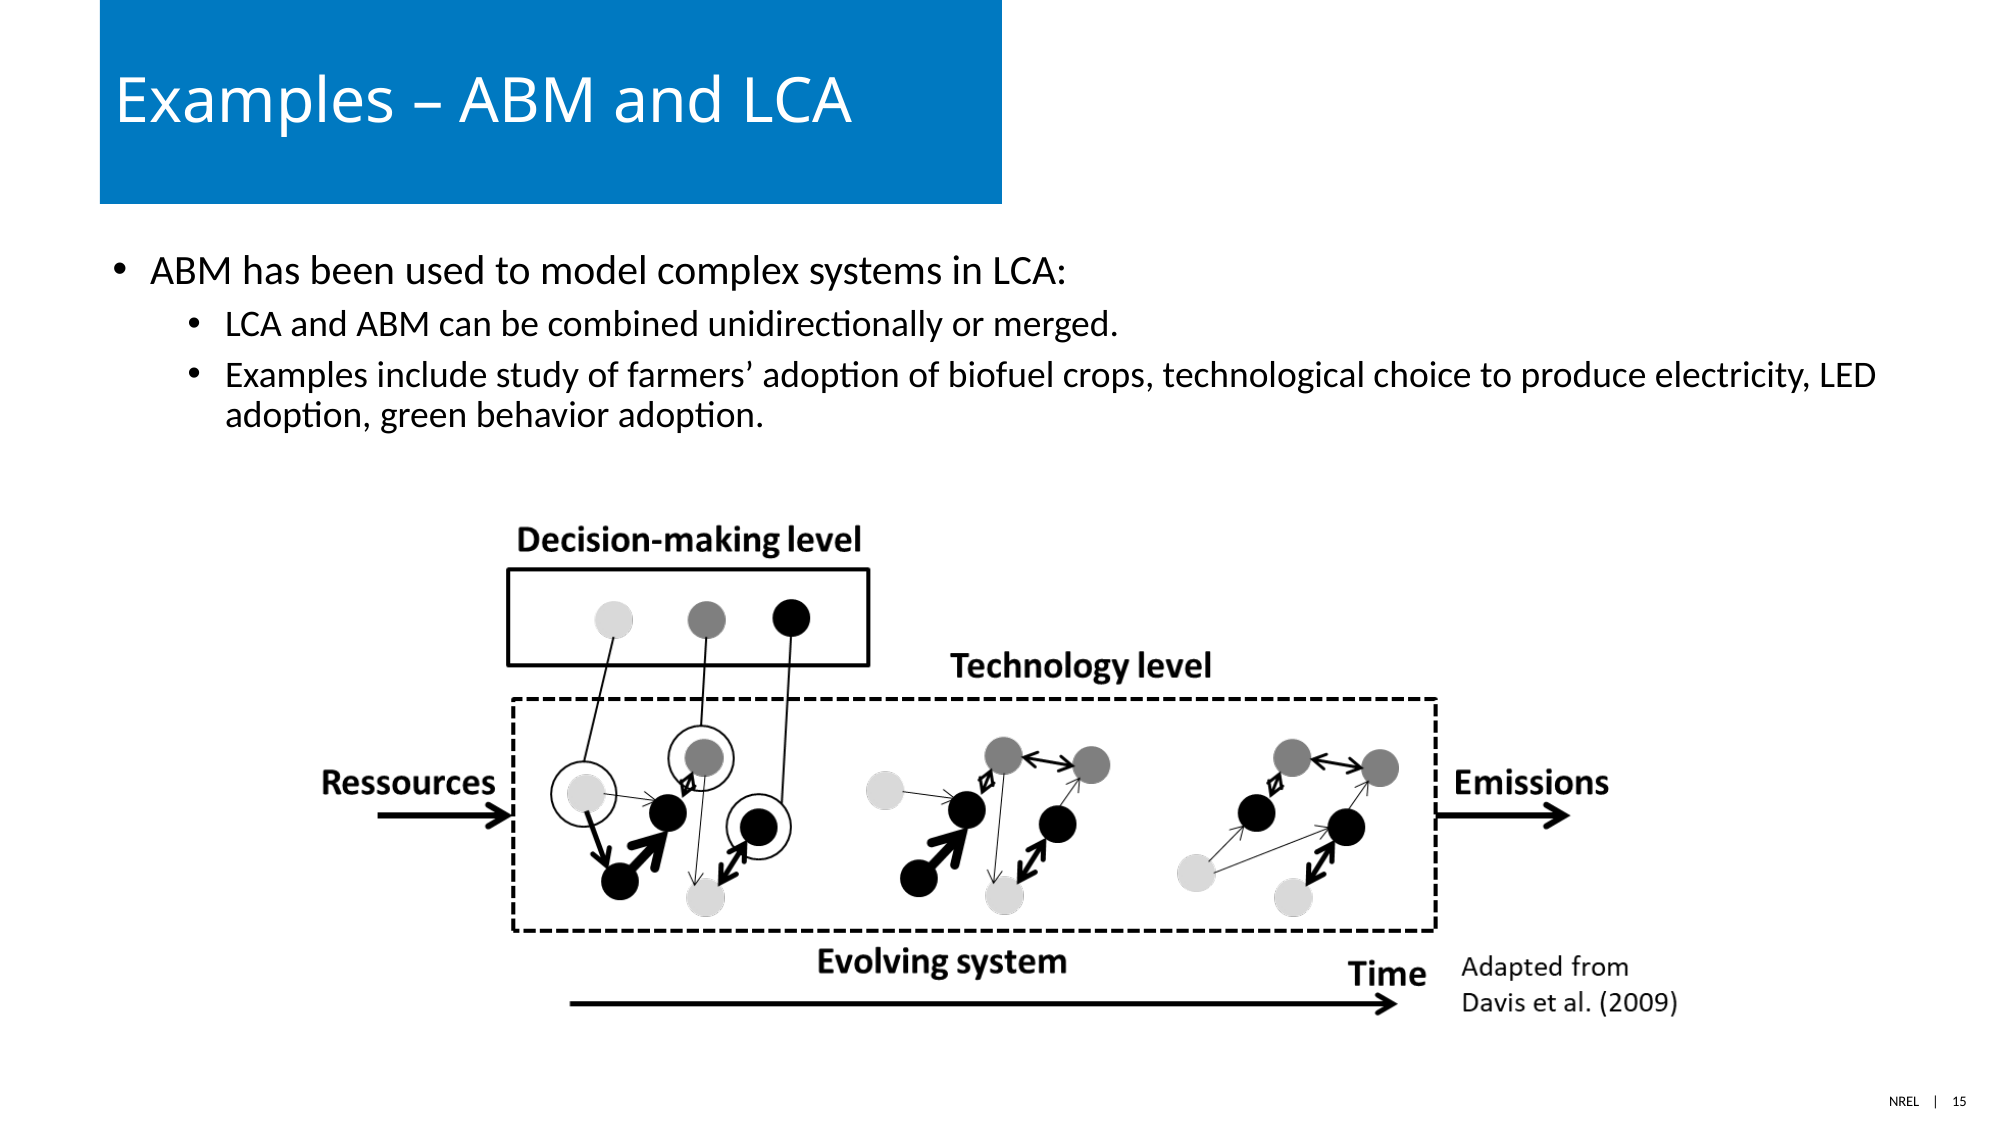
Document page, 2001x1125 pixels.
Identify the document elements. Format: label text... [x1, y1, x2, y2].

picture [297, 502, 1706, 1038]
list ABM has been used to model complex systems in LCA: LCA and ABM can be combined unidirectionally or merged. Examples include study of farmers’ adoption of biofuel crops, technological choice to produce electricity, LED adoption, green behavior adoption. [97, 241, 1929, 1038]
title Examples – ABM and LCA [99, 0, 1002, 204]
